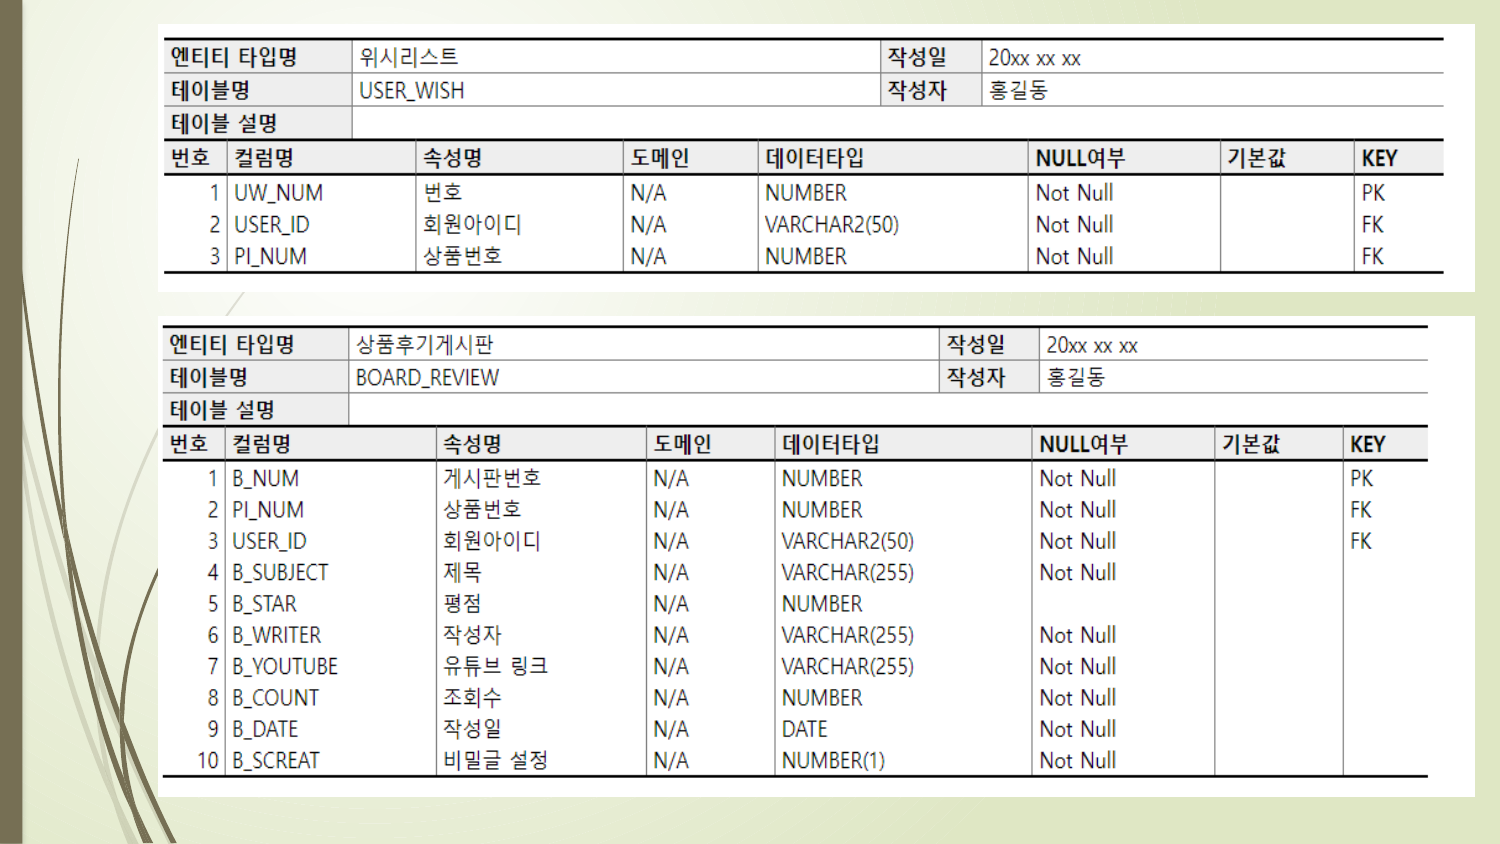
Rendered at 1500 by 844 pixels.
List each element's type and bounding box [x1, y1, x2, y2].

picture [158, 316, 1476, 798]
picture [158, 24, 1476, 293]
